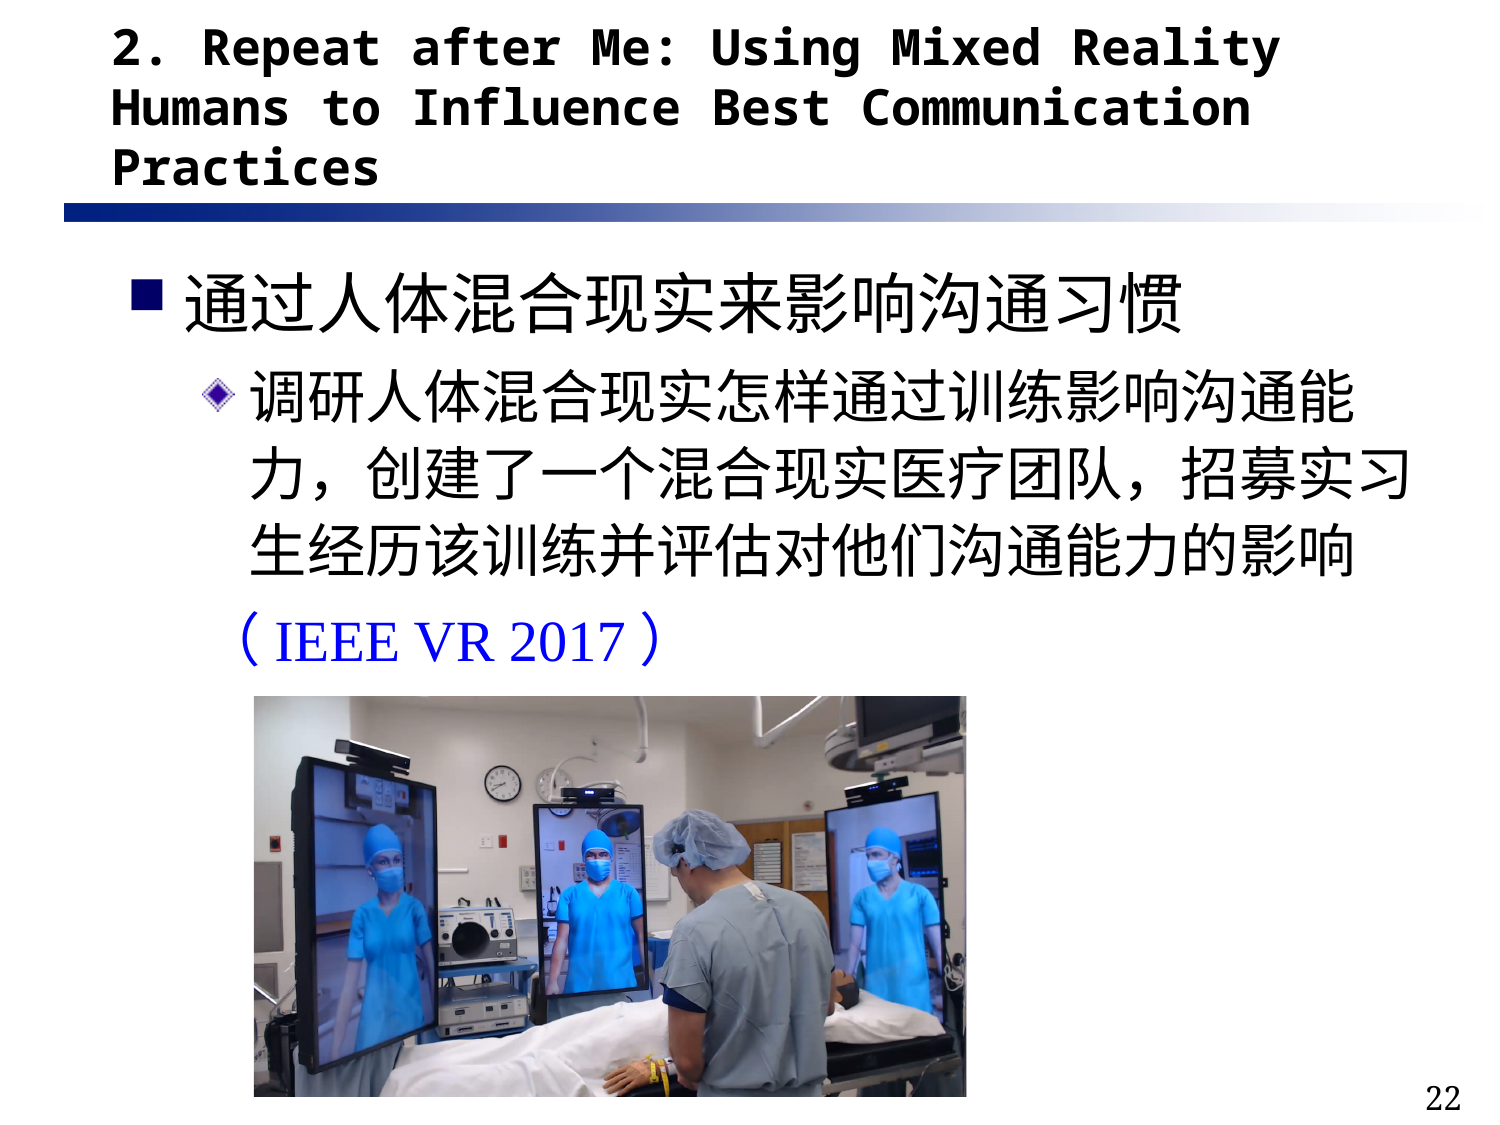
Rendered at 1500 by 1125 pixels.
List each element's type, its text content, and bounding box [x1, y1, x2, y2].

picture [63, 202, 1500, 223]
list 通过人体混合现实来影响沟通习惯 调研人体混合现实怎样通过训练影响沟通能力，创建了一个混合现实医疗团队，招募实习生经历该训练并评估对他们沟通能力的影响 （IEEE VR 2017） [112, 246, 1432, 1043]
picture [202, 378, 235, 412]
picture [253, 695, 967, 1097]
title 2. Repeat after Me: Using Mixed Reality Humans to Influence Best Communication Practices [96, 11, 1306, 200]
